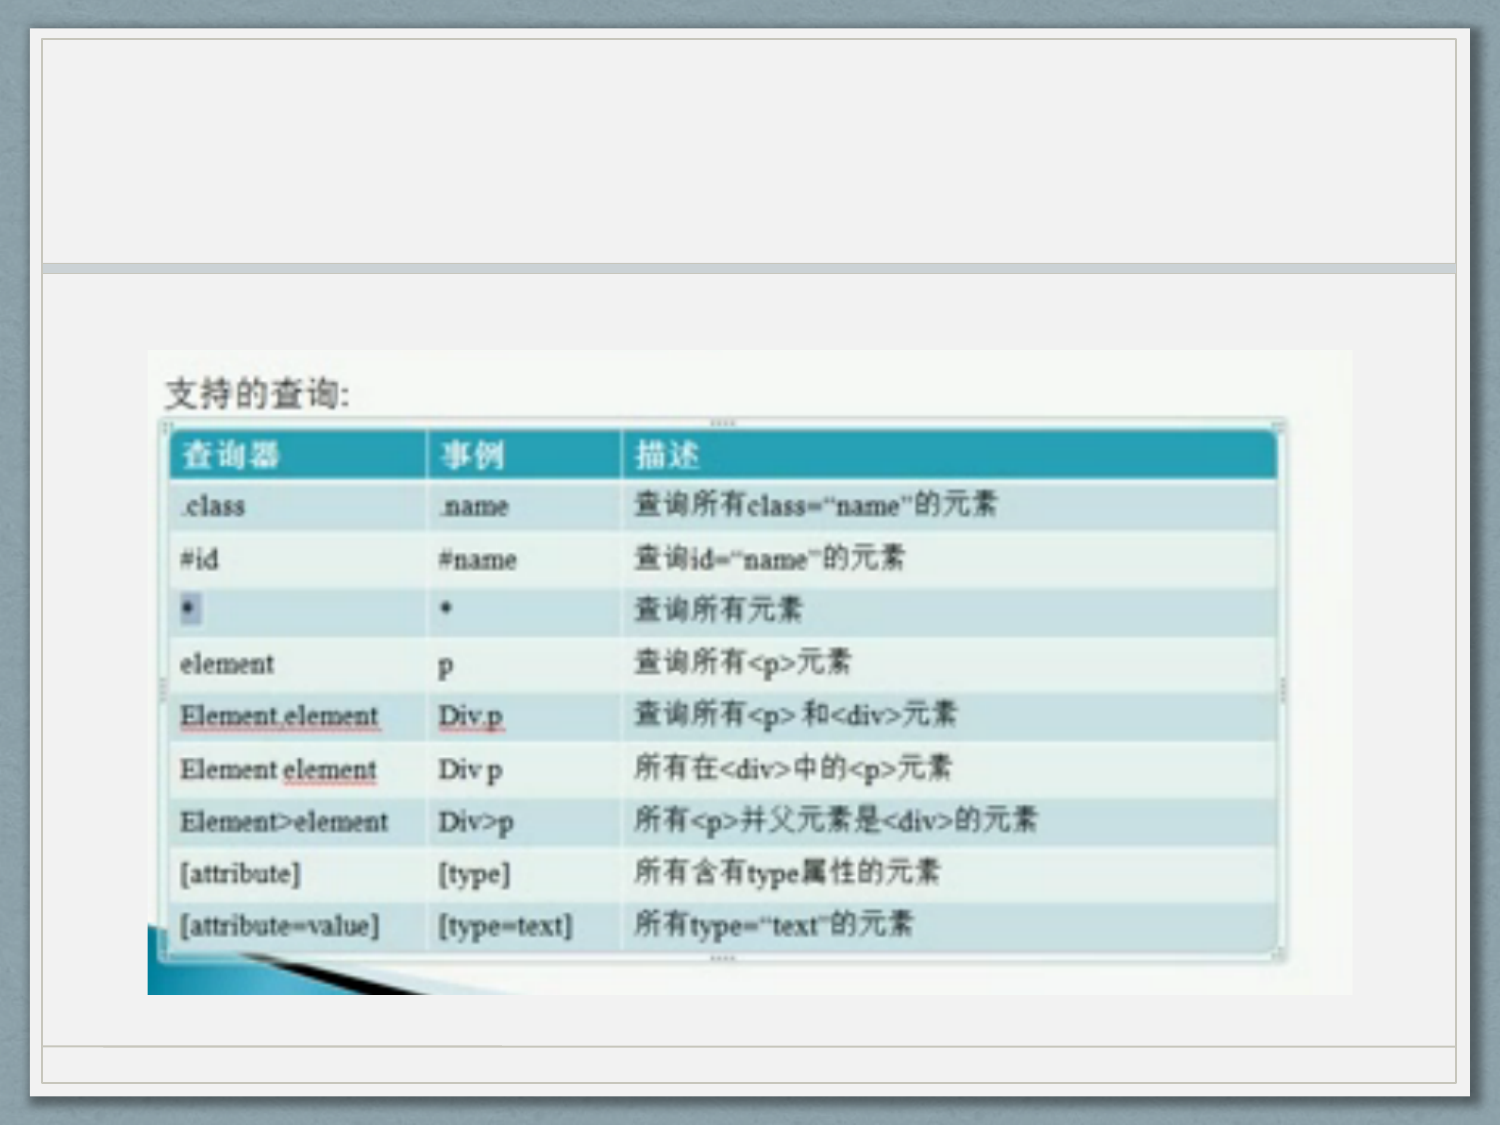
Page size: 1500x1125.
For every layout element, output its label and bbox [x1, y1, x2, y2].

list [147, 349, 1354, 996]
